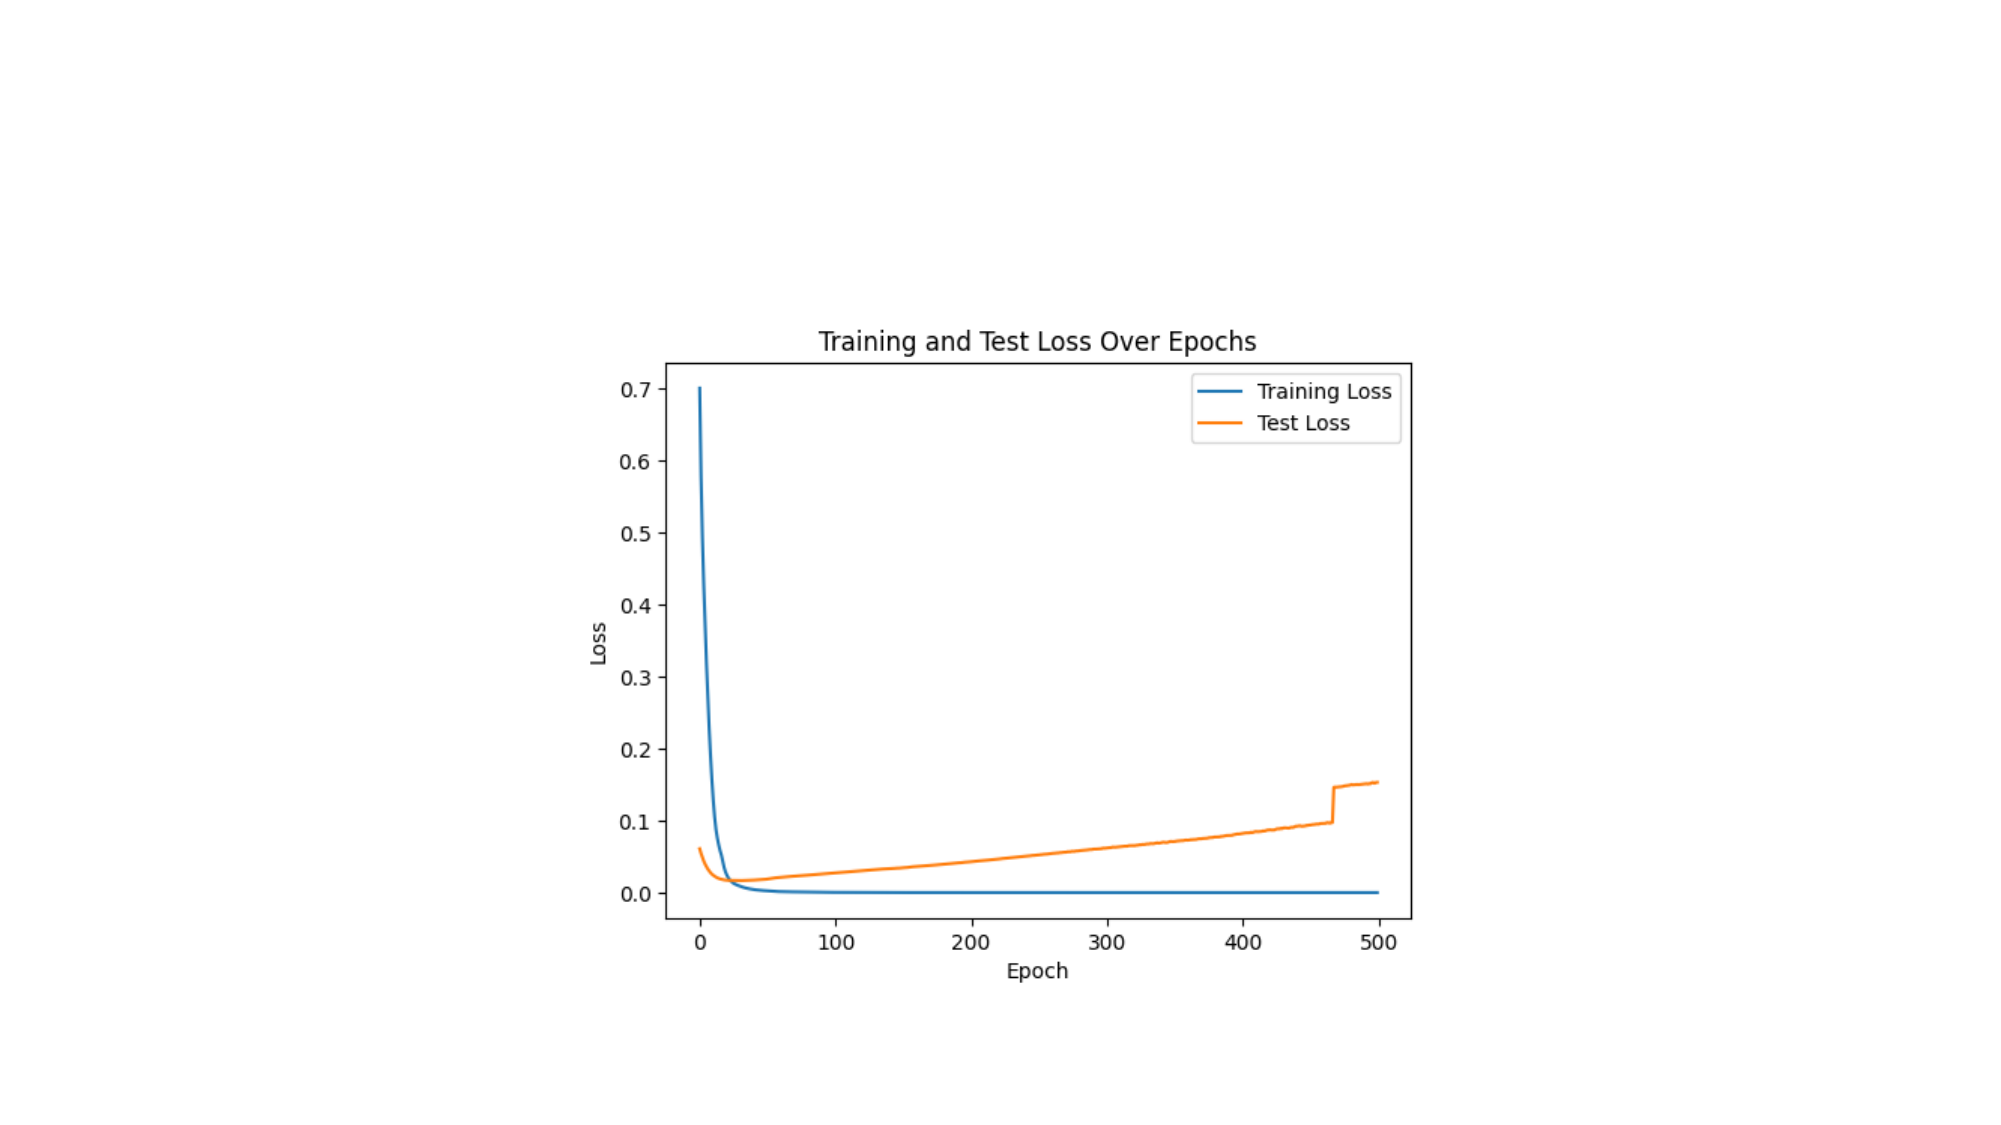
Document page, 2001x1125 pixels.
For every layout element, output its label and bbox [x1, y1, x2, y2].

list [574, 314, 1426, 999]
